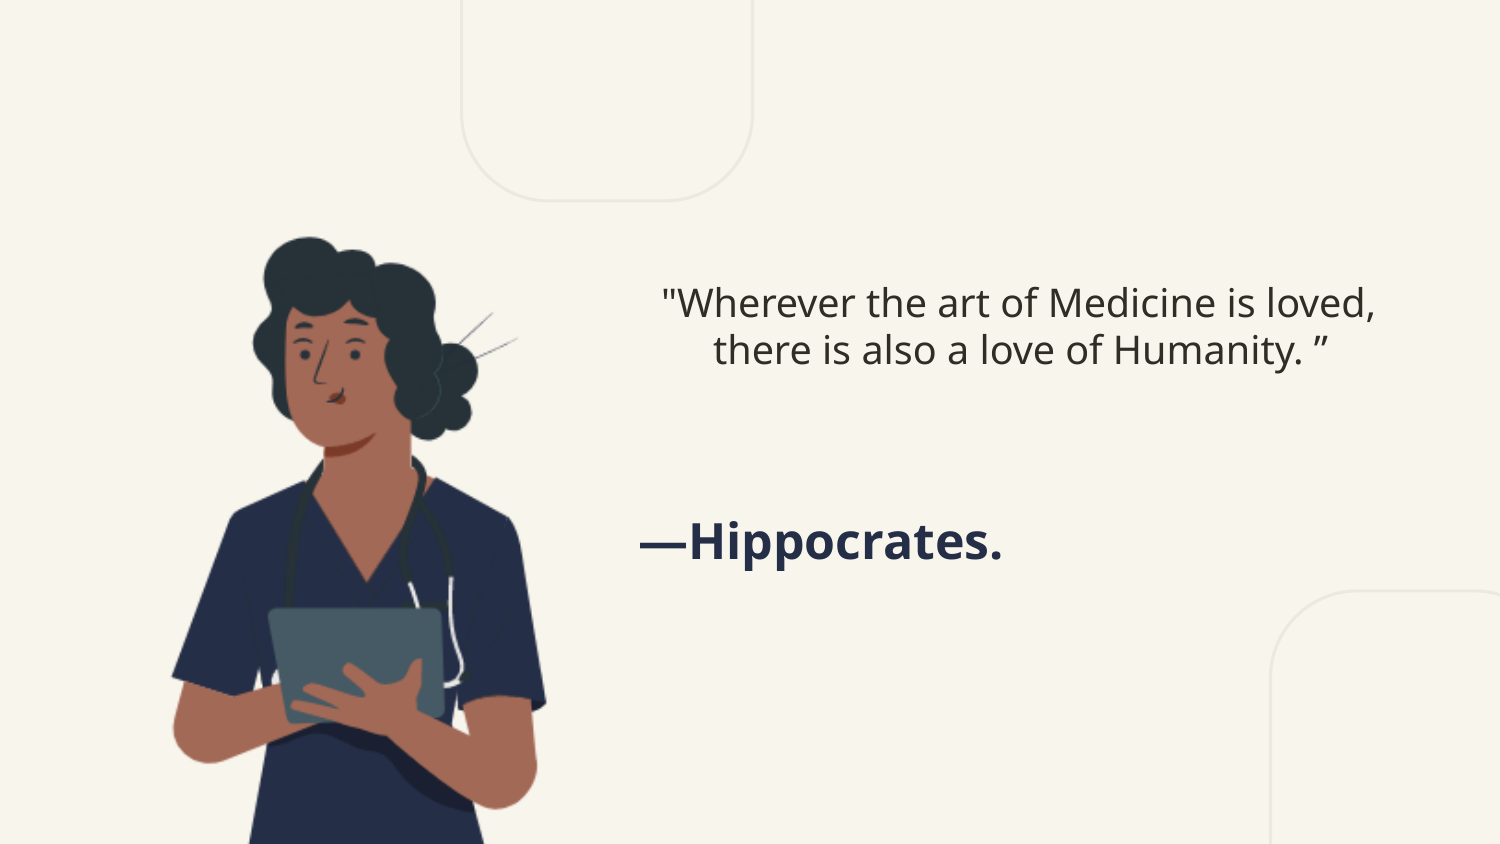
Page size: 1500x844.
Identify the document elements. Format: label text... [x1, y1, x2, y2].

picture [117, 164, 597, 844]
subtitle "Wherever the art of Medicine is loved, there is also a love of Humanity. ” [623, 292, 1408, 501]
title —Hippocrates. [623, 501, 1339, 583]
